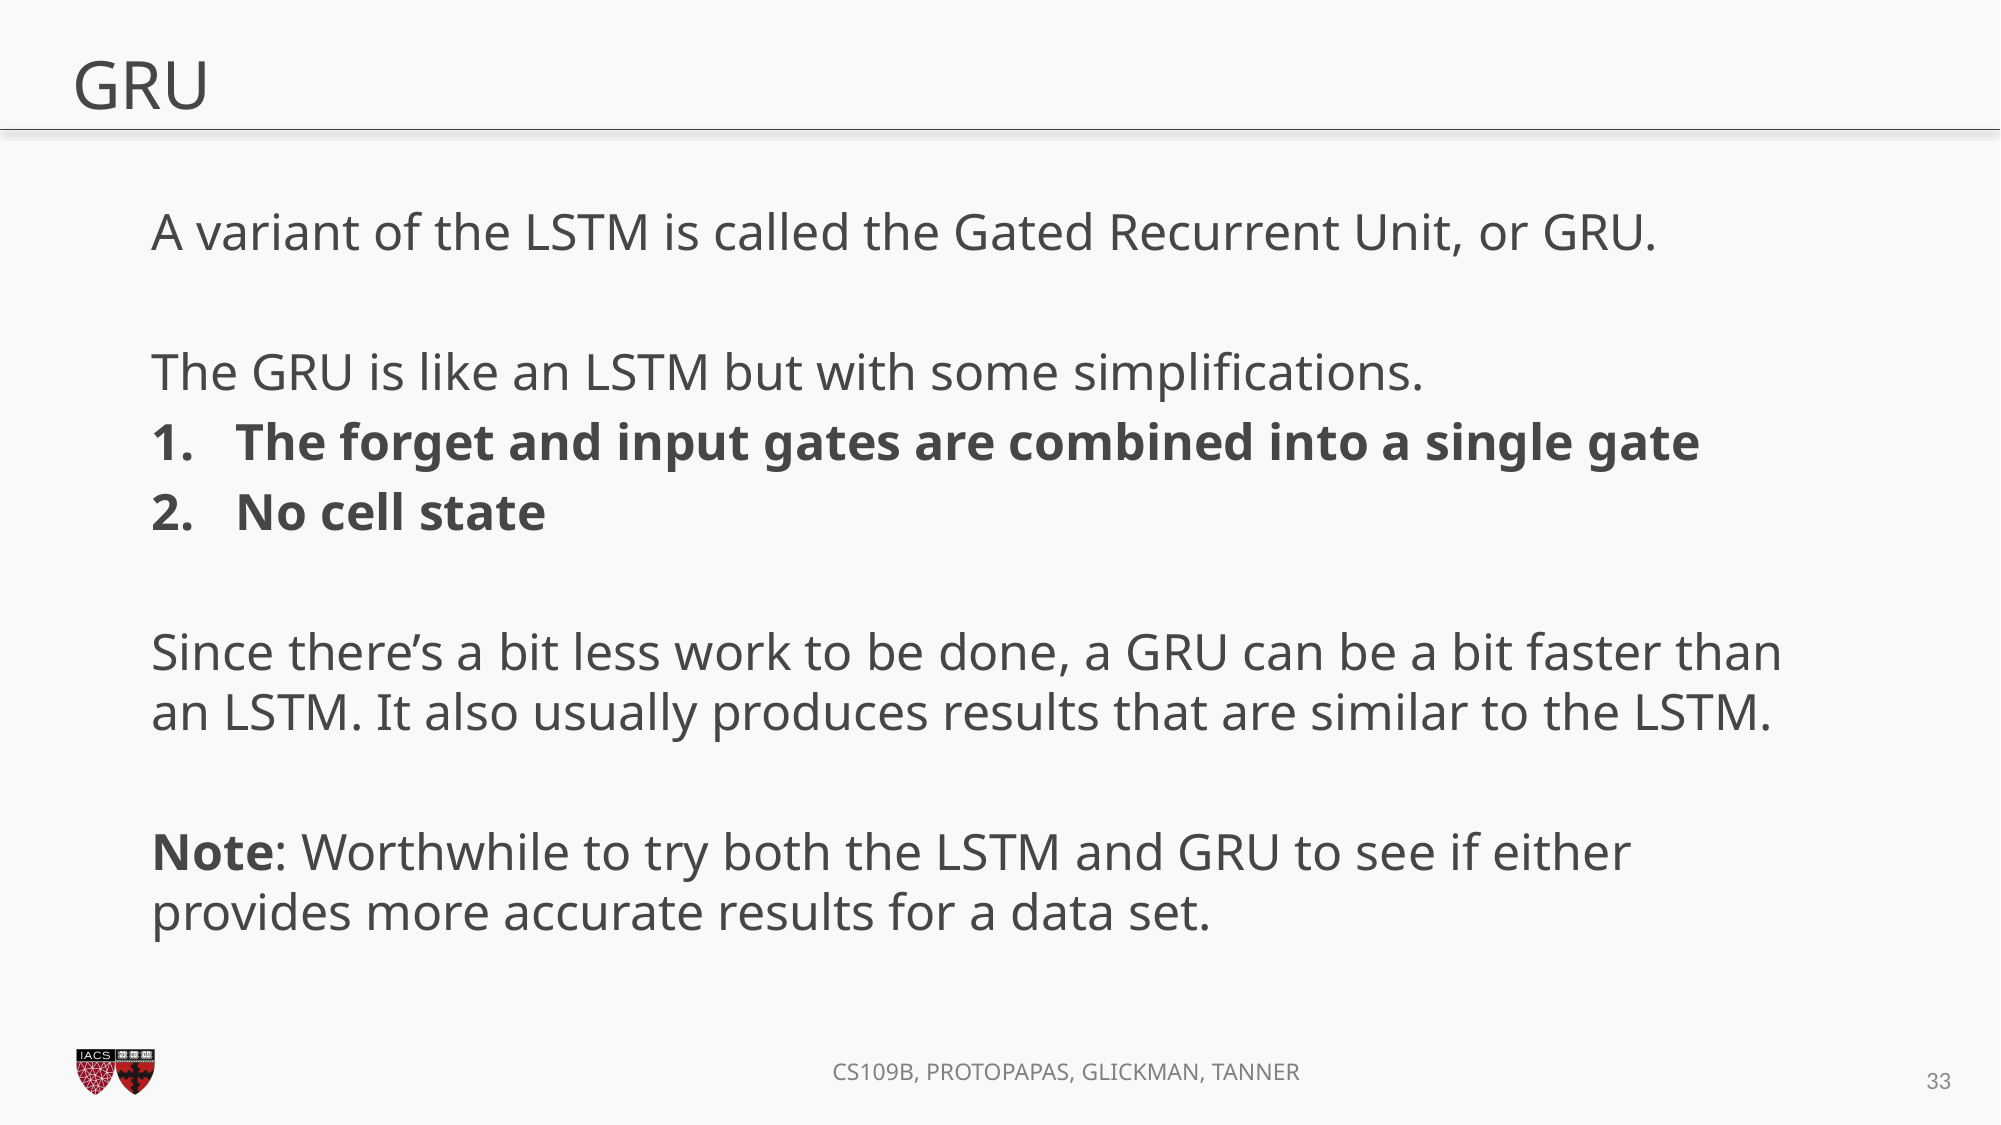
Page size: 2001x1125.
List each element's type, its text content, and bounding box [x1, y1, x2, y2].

title GRU [57, 35, 1943, 162]
picture [75, 1049, 155, 1095]
slide_number 33 [1500, 1050, 1967, 1110]
list A variant of the LSTM is called the Gated Recurrent Unit, or GRU. The GRU is like an LSTM but with some simplifications. The forget and input gates are combined into a single gate No cell state Since there’s a bit less work to be done, a GRU can be a bit faster than an LSTM. It also usually produces results that are similar to the LSTM. Note: Worthwhile to try both the LSTM and GRU to see if either provides more accurate results for a data set. [136, 193, 1831, 540]
